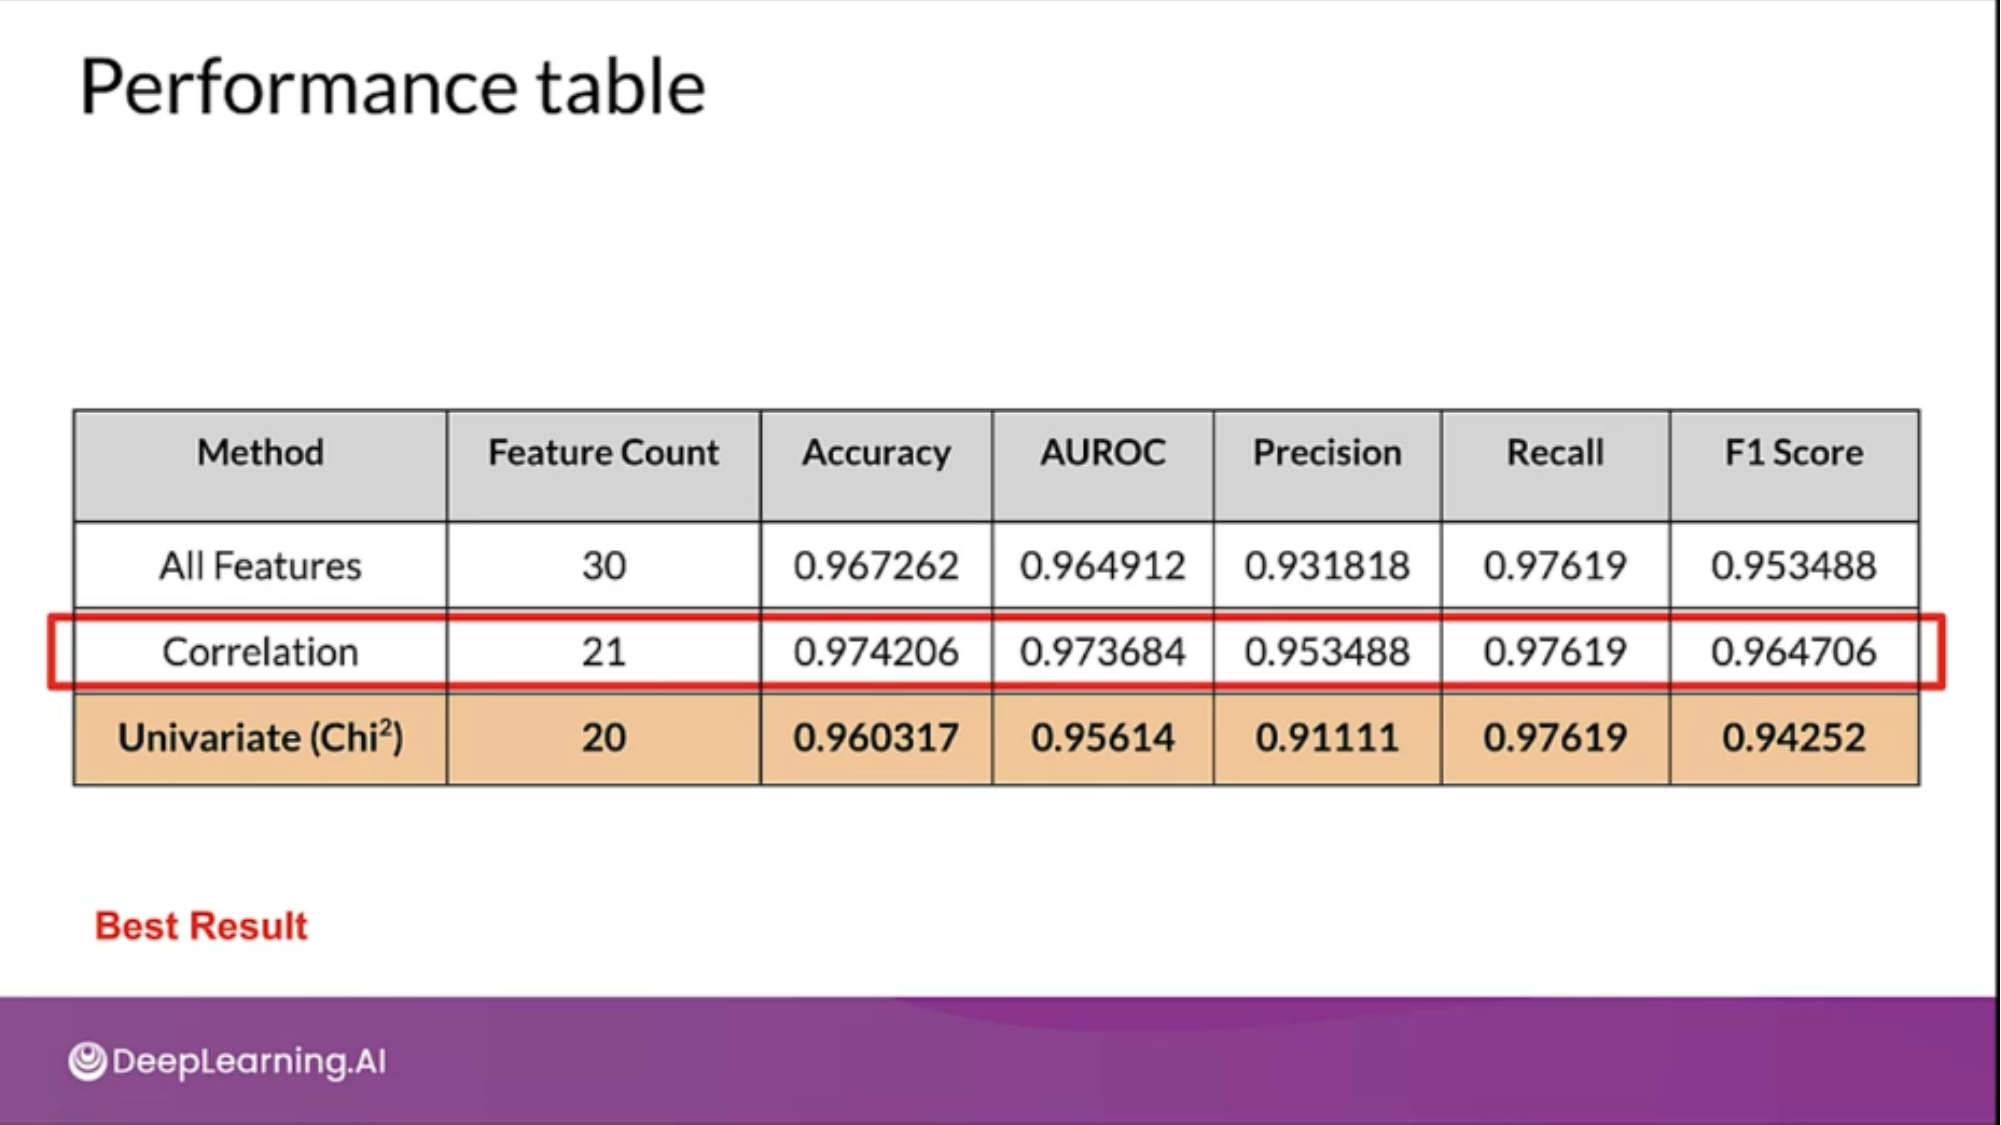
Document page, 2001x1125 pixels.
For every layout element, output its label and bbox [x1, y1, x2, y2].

list [0, 0, 2000, 1125]
